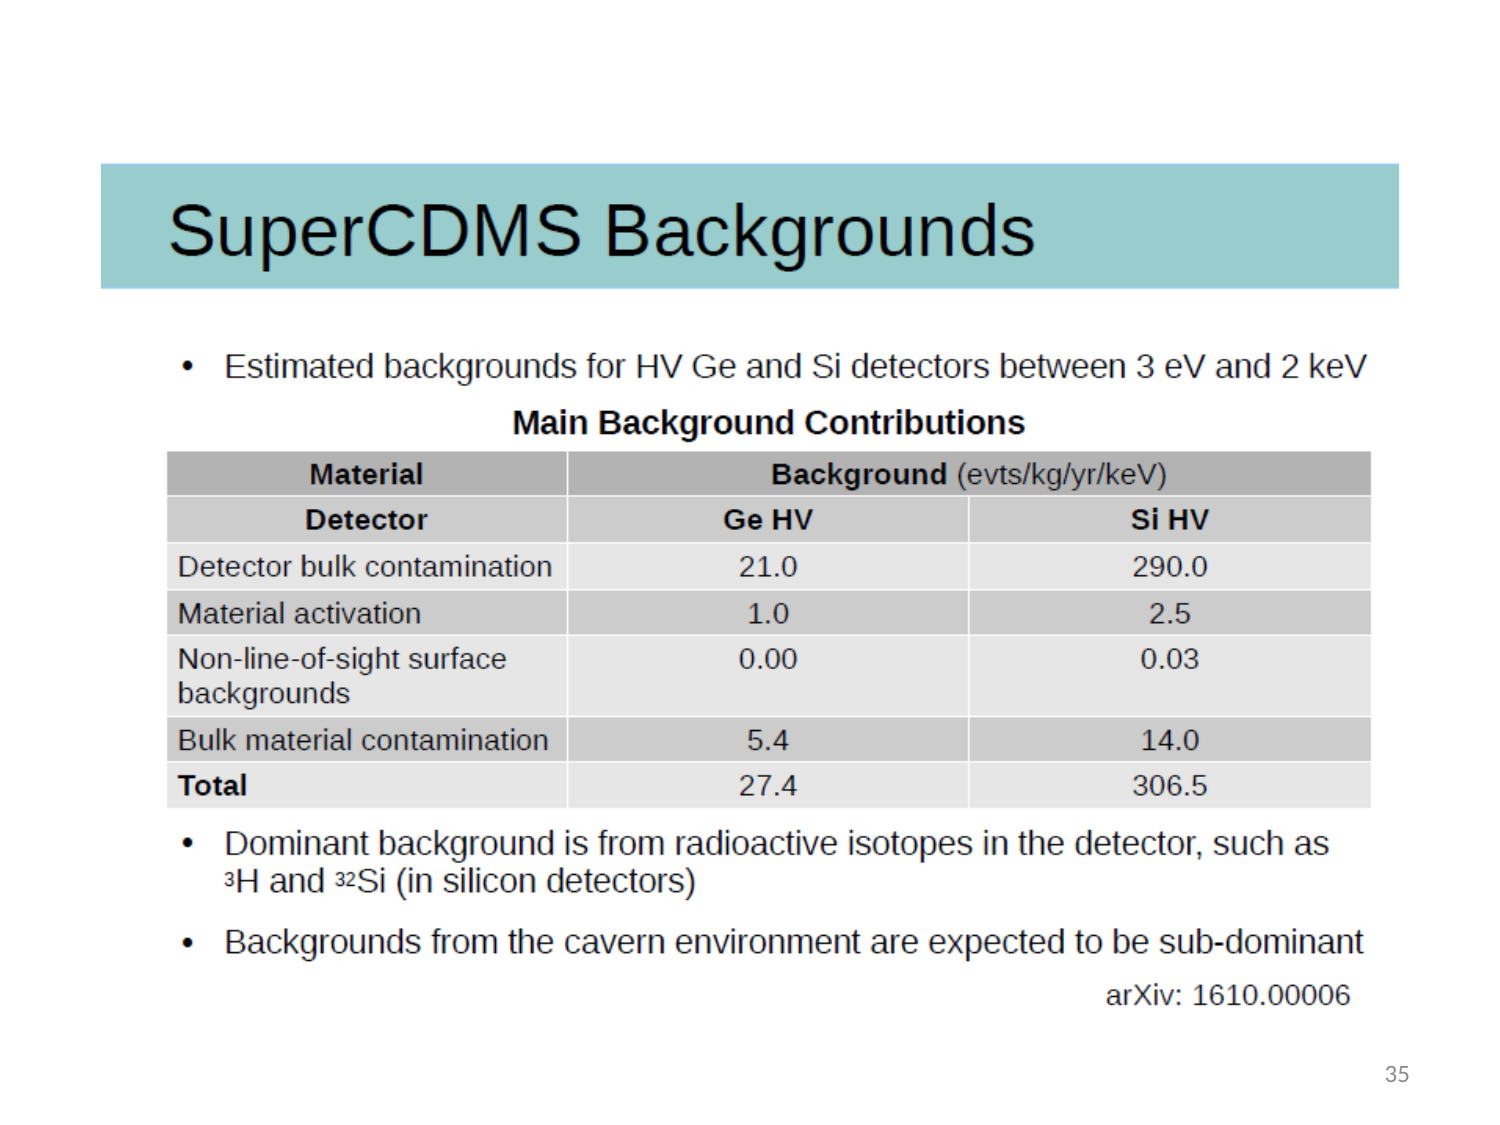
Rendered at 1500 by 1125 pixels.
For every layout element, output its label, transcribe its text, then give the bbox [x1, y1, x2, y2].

slide_number 35 [1074, 1042, 1425, 1103]
picture [100, 117, 1400, 1009]
